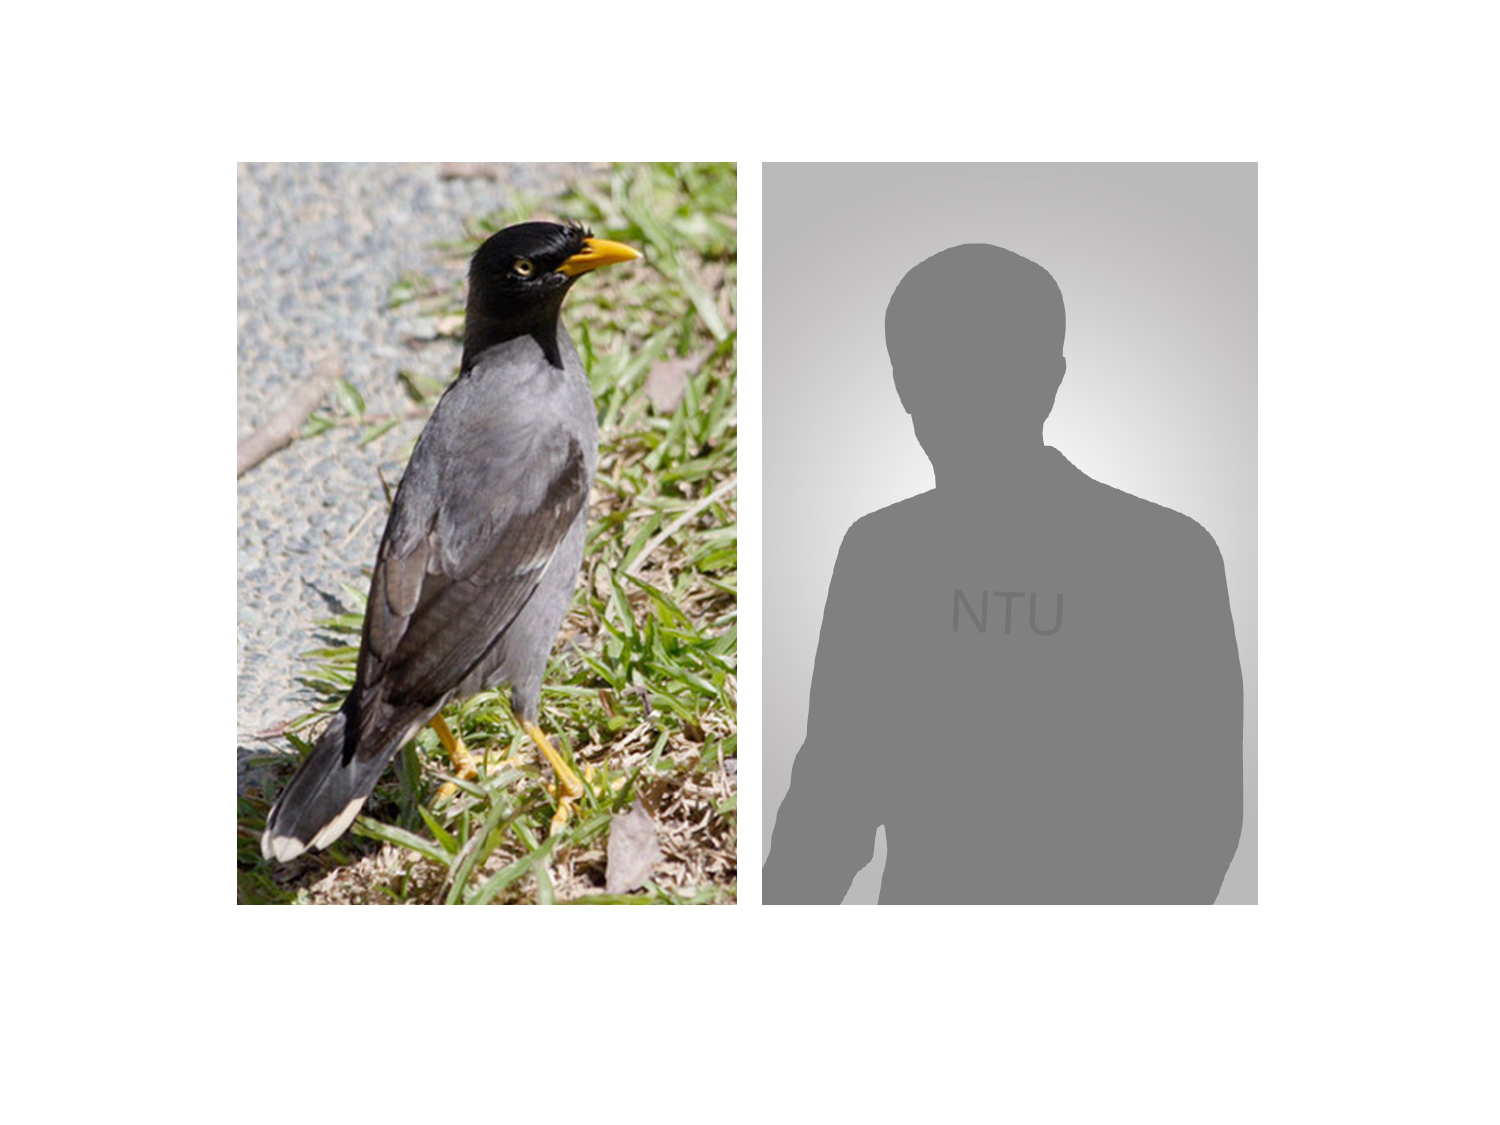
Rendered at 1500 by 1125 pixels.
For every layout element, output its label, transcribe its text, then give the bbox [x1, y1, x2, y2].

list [237, 162, 737, 906]
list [762, 162, 1258, 906]
title Self & Nature [75, 45, 1425, 233]
